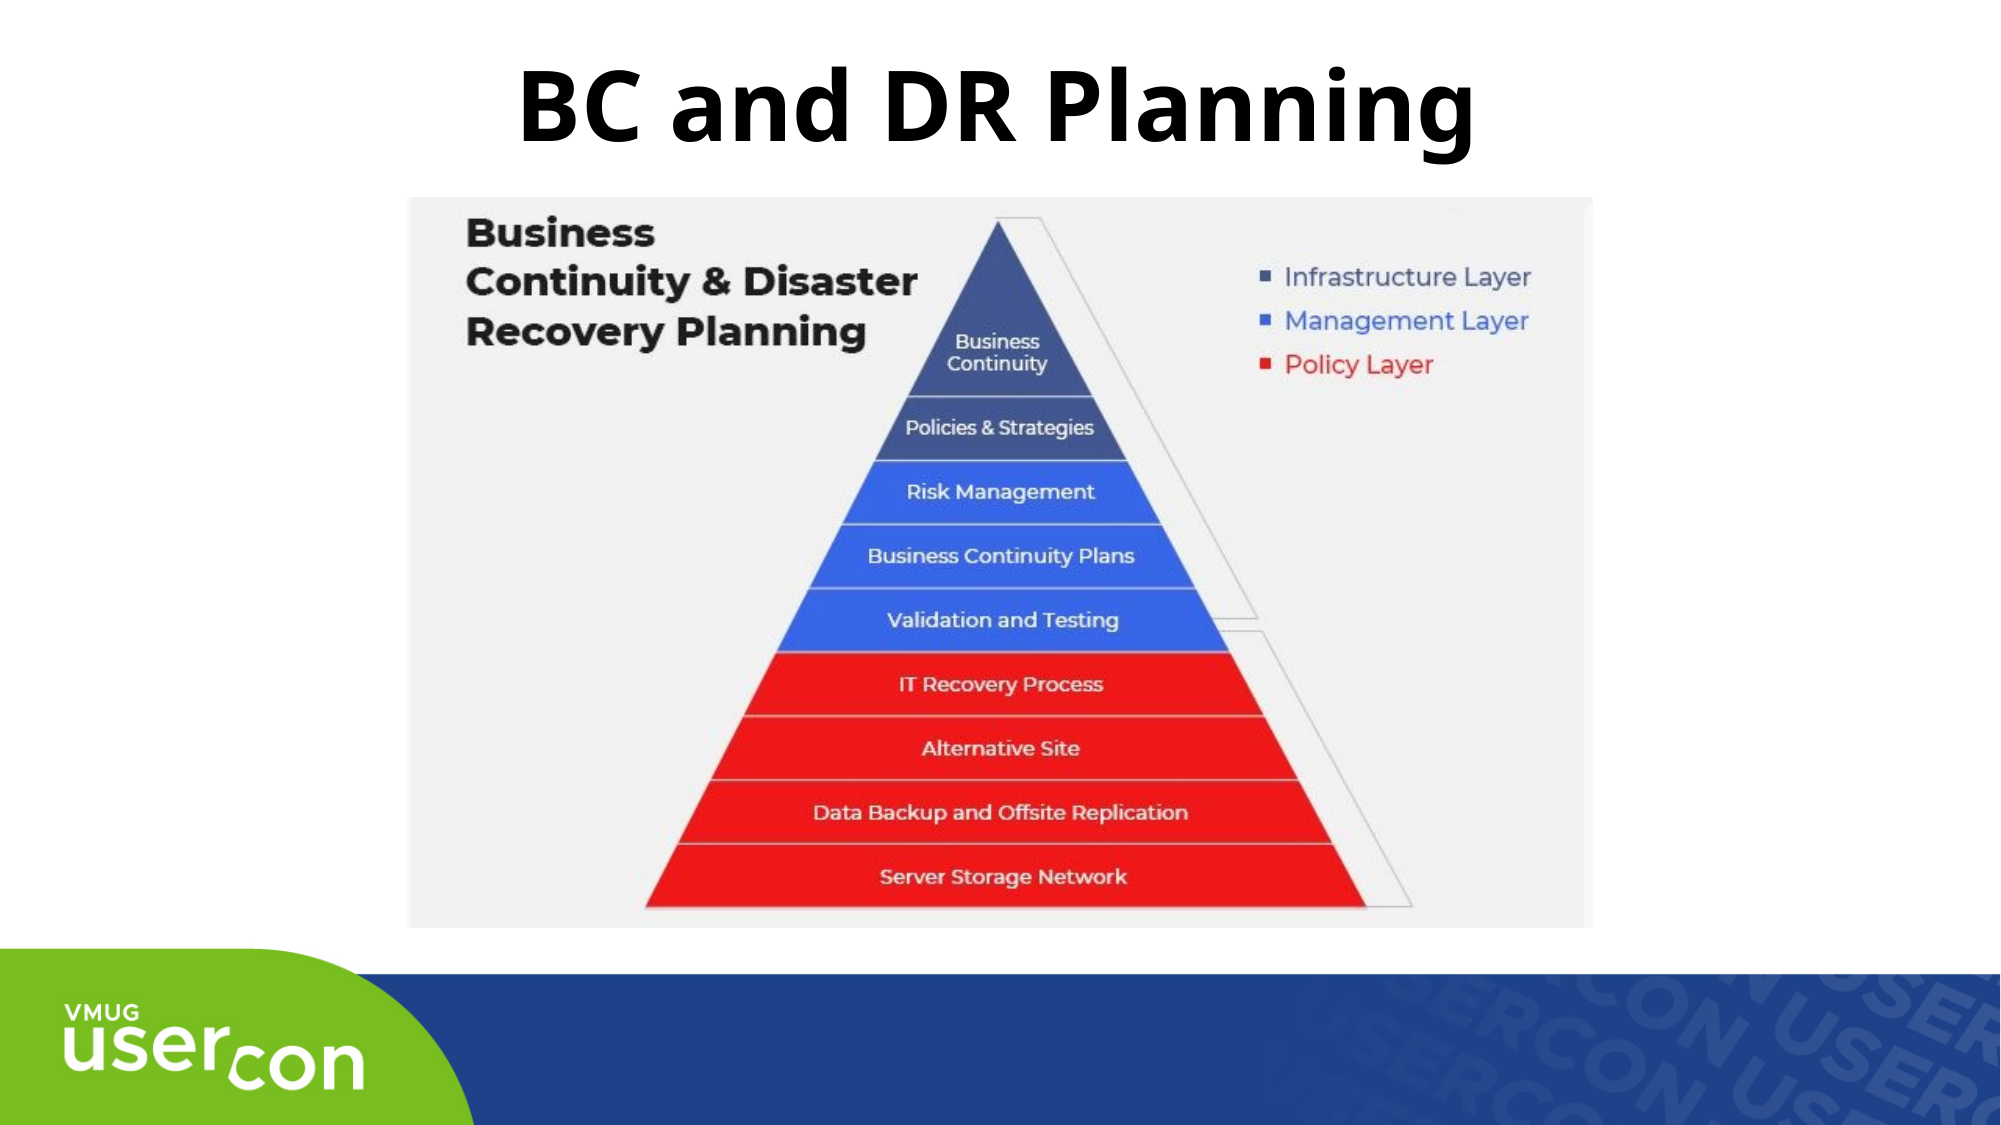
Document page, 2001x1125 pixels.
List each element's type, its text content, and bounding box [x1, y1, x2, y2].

title BC and DR Planning [45, 48, 1950, 171]
picture [0, 0, 2001, 1125]
